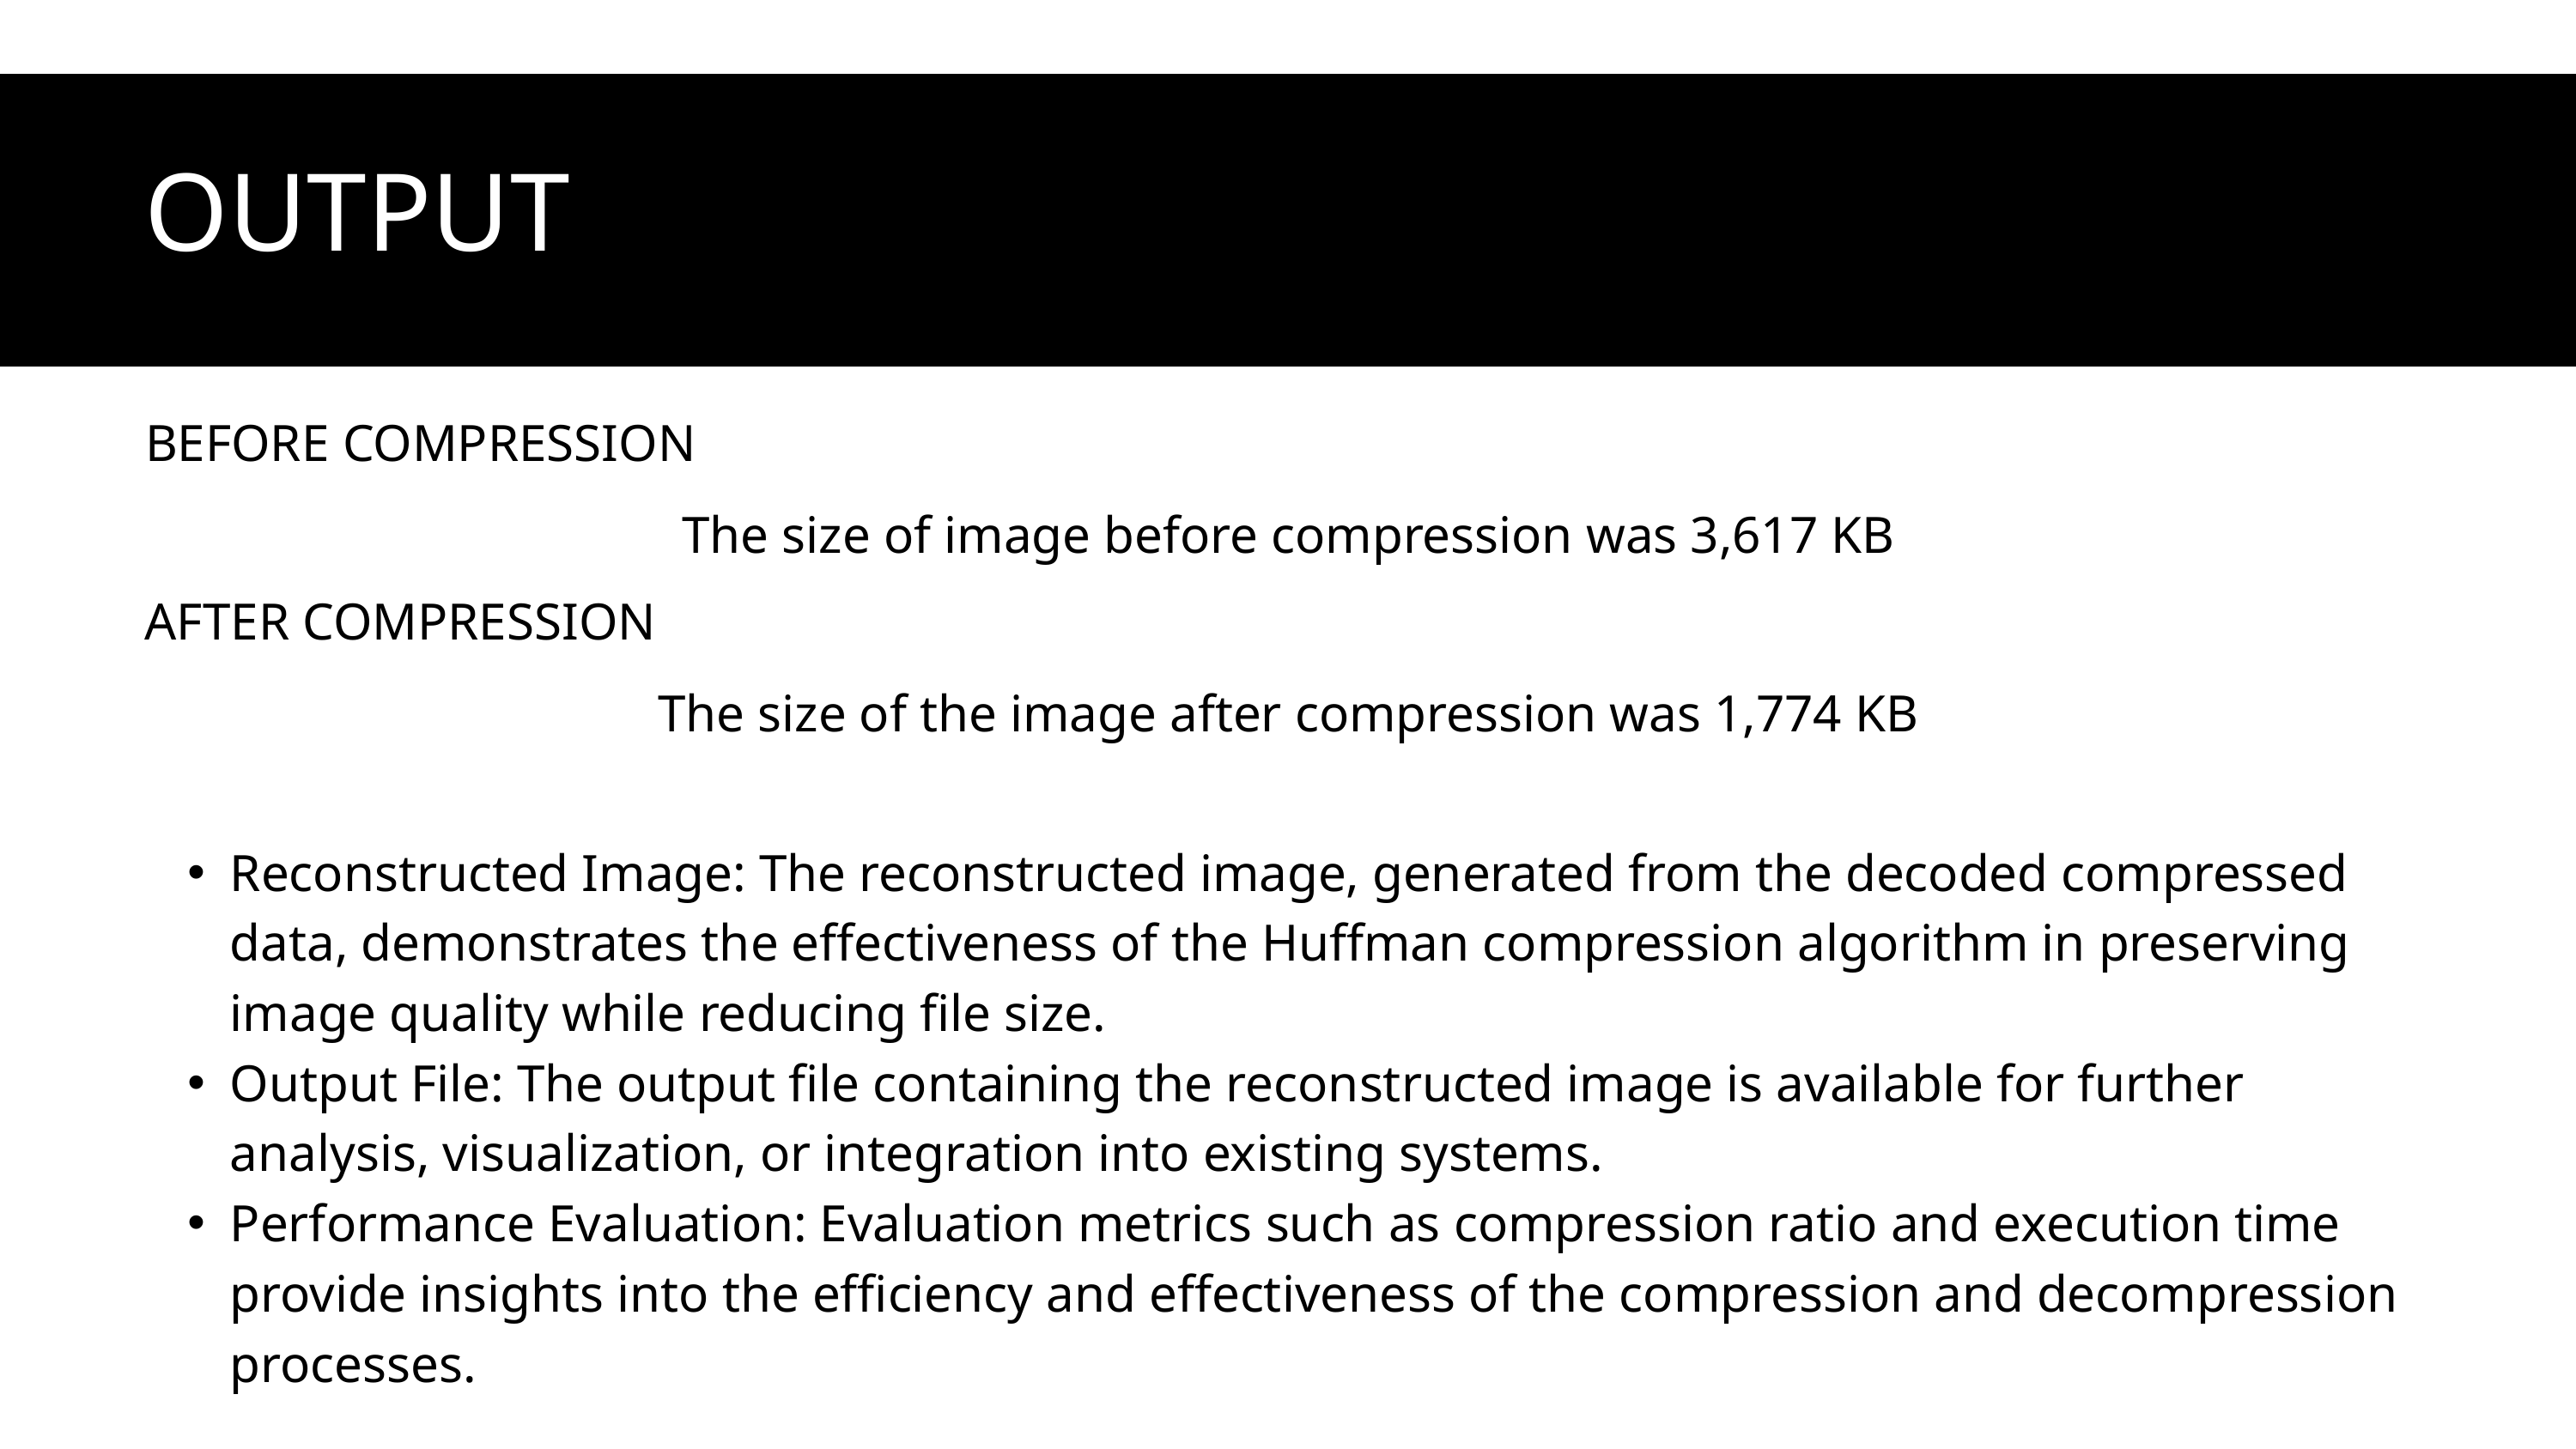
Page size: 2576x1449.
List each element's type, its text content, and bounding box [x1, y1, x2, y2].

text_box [0, 73, 2576, 367]
text_box The size of image before compression was 3,617 KB [145, 493, 2432, 563]
text_box BEFORE COMPRESSION [145, 411, 864, 472]
text_box The size of the image after compression was 1,774 KB [144, 671, 2432, 743]
text_box Reconstructed Image: The reconstructed image, generated from the decoded compressed data, demonstrates the effectiveness of the Huffman compression algorithm in preserving image quality while reducing file size. Output File: The output file containing the reconstructed image is available for further analysis, visualization, or integration into existing systems. Performance Evaluation: Evaluation metrics such as compression ratio and execution time provide insights into the efficiency and effectiveness of the compression and decompression processes. [144, 761, 2432, 1392]
text_box AFTER COMPRESSION [144, 590, 864, 651]
